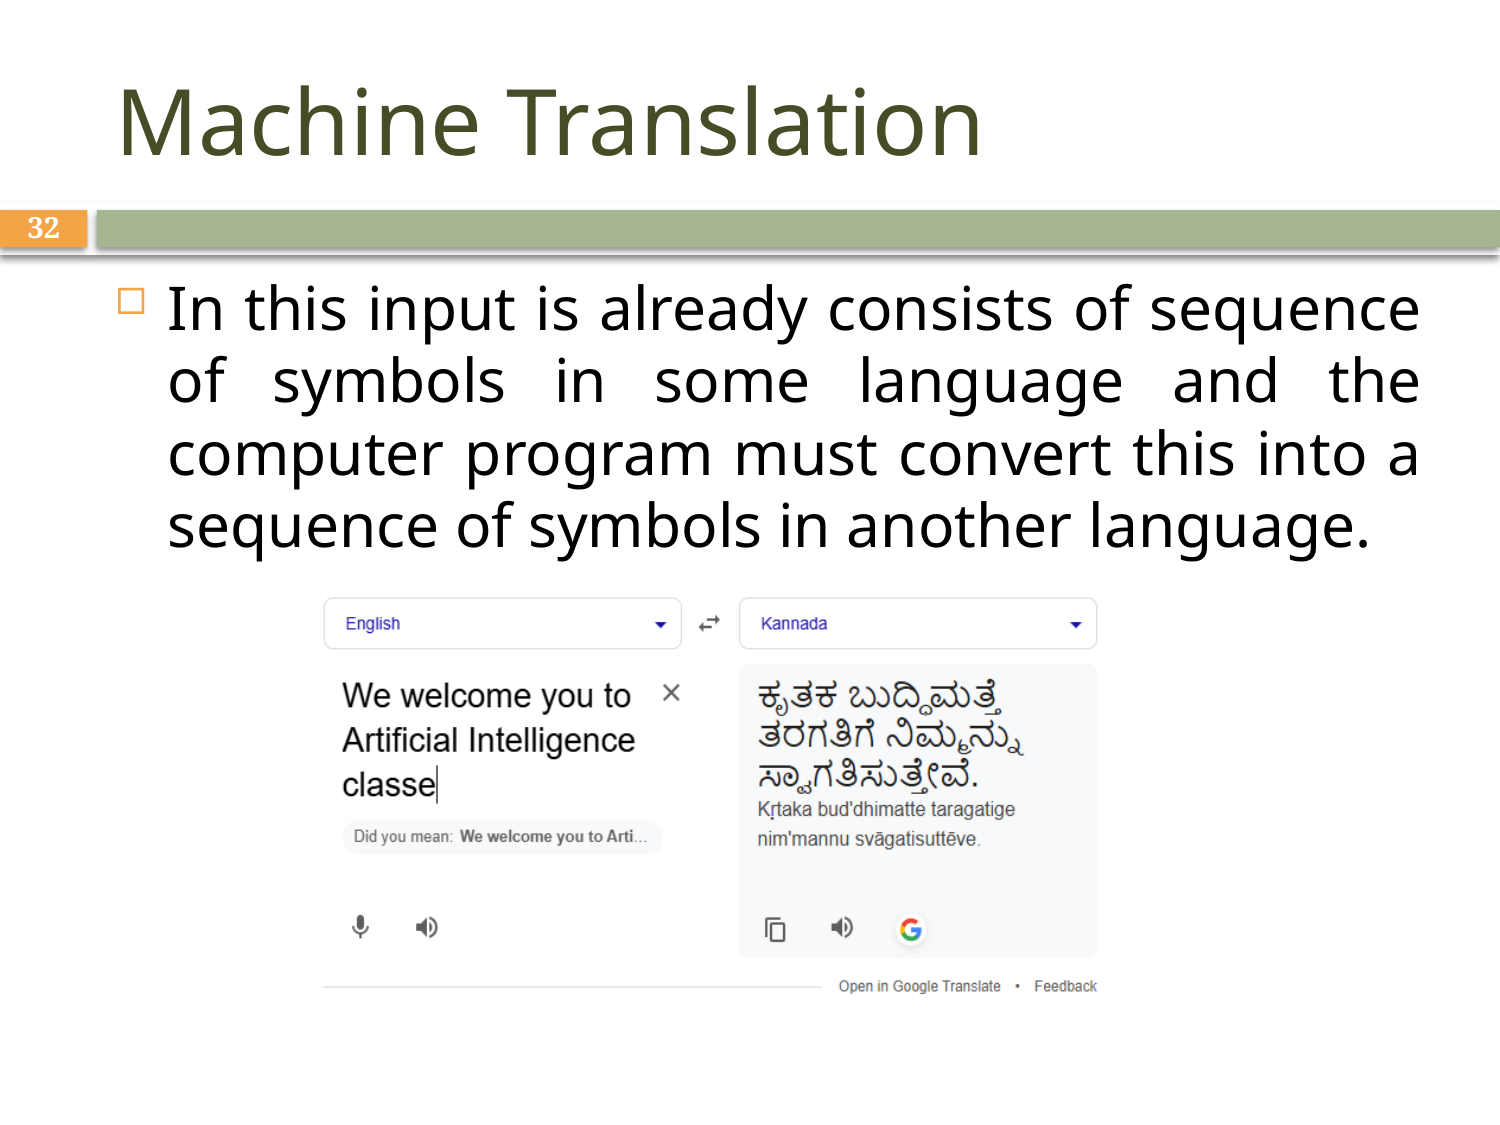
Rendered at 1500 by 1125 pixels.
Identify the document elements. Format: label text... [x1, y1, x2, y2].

title Machine Translation [100, 37, 1438, 200]
picture [268, 573, 1439, 1041]
list In this input is already consists of sequence of symbols in some language and the computer program must convert this into a sequence of symbols in another language. [100, 262, 1438, 1000]
slide_number 32 [0, 208, 88, 249]
